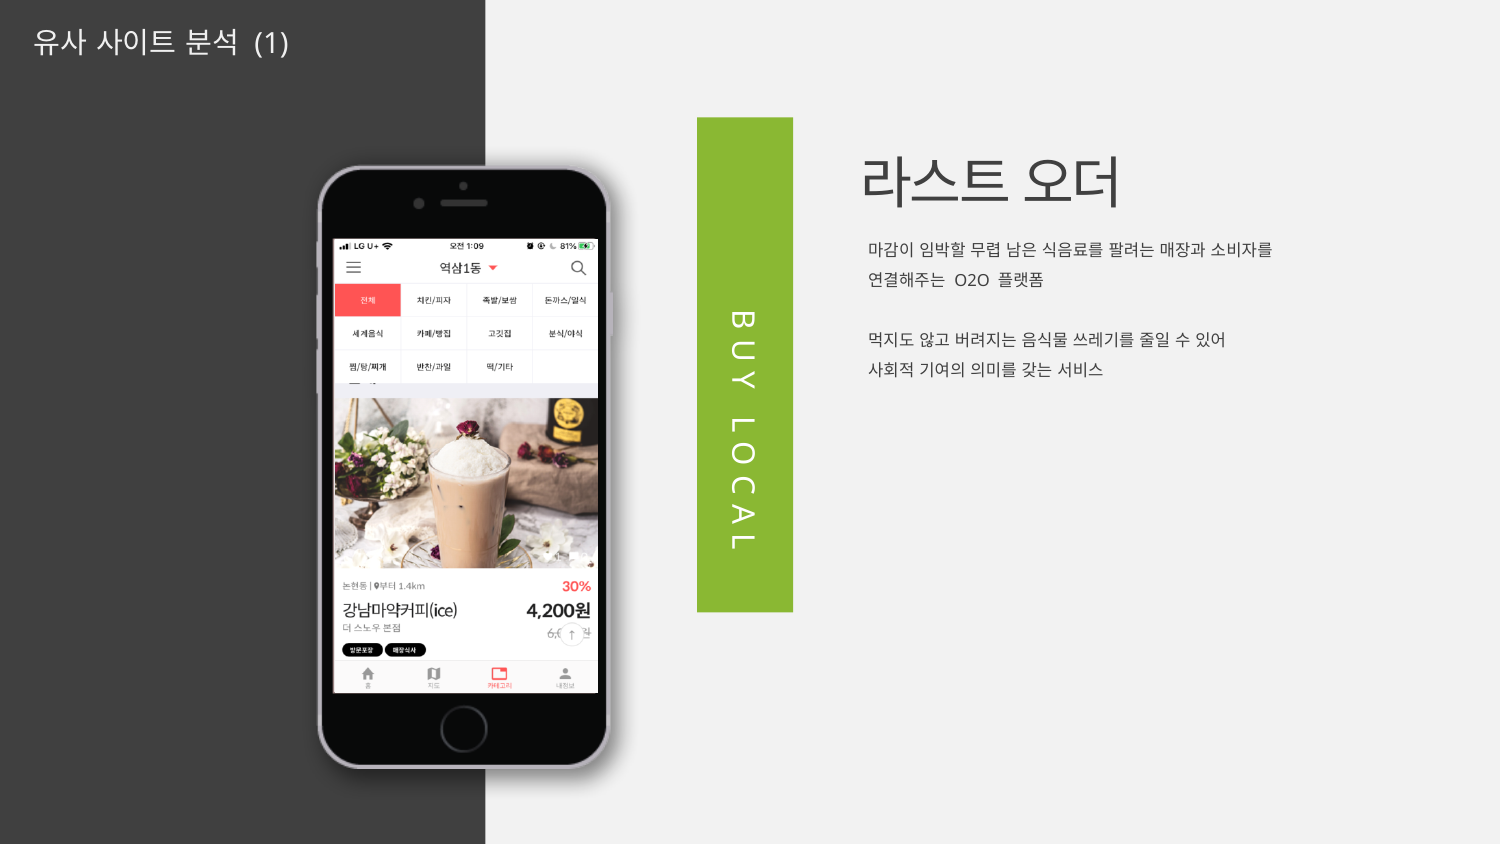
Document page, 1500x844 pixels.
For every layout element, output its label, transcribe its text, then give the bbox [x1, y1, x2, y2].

text_box 라스트 오더 [849, 141, 1489, 221]
text_box 마감이 임박할 무렵 남은 식음료를 팔려는 매장과 소비자를 연결해주는 O2O 플랫폼 먹지도 않고 버려지는 음식물 쓰레기를 줄일 수 있어 사회적 기여의 의미를 갖는 서비스 [860, 226, 1391, 384]
picture [310, 154, 613, 769]
text_box BUY LOCAL [720, 298, 770, 562]
text_box 유사 사이트 분석 (1) [22, 18, 408, 65]
text_box [695, 115, 795, 614]
